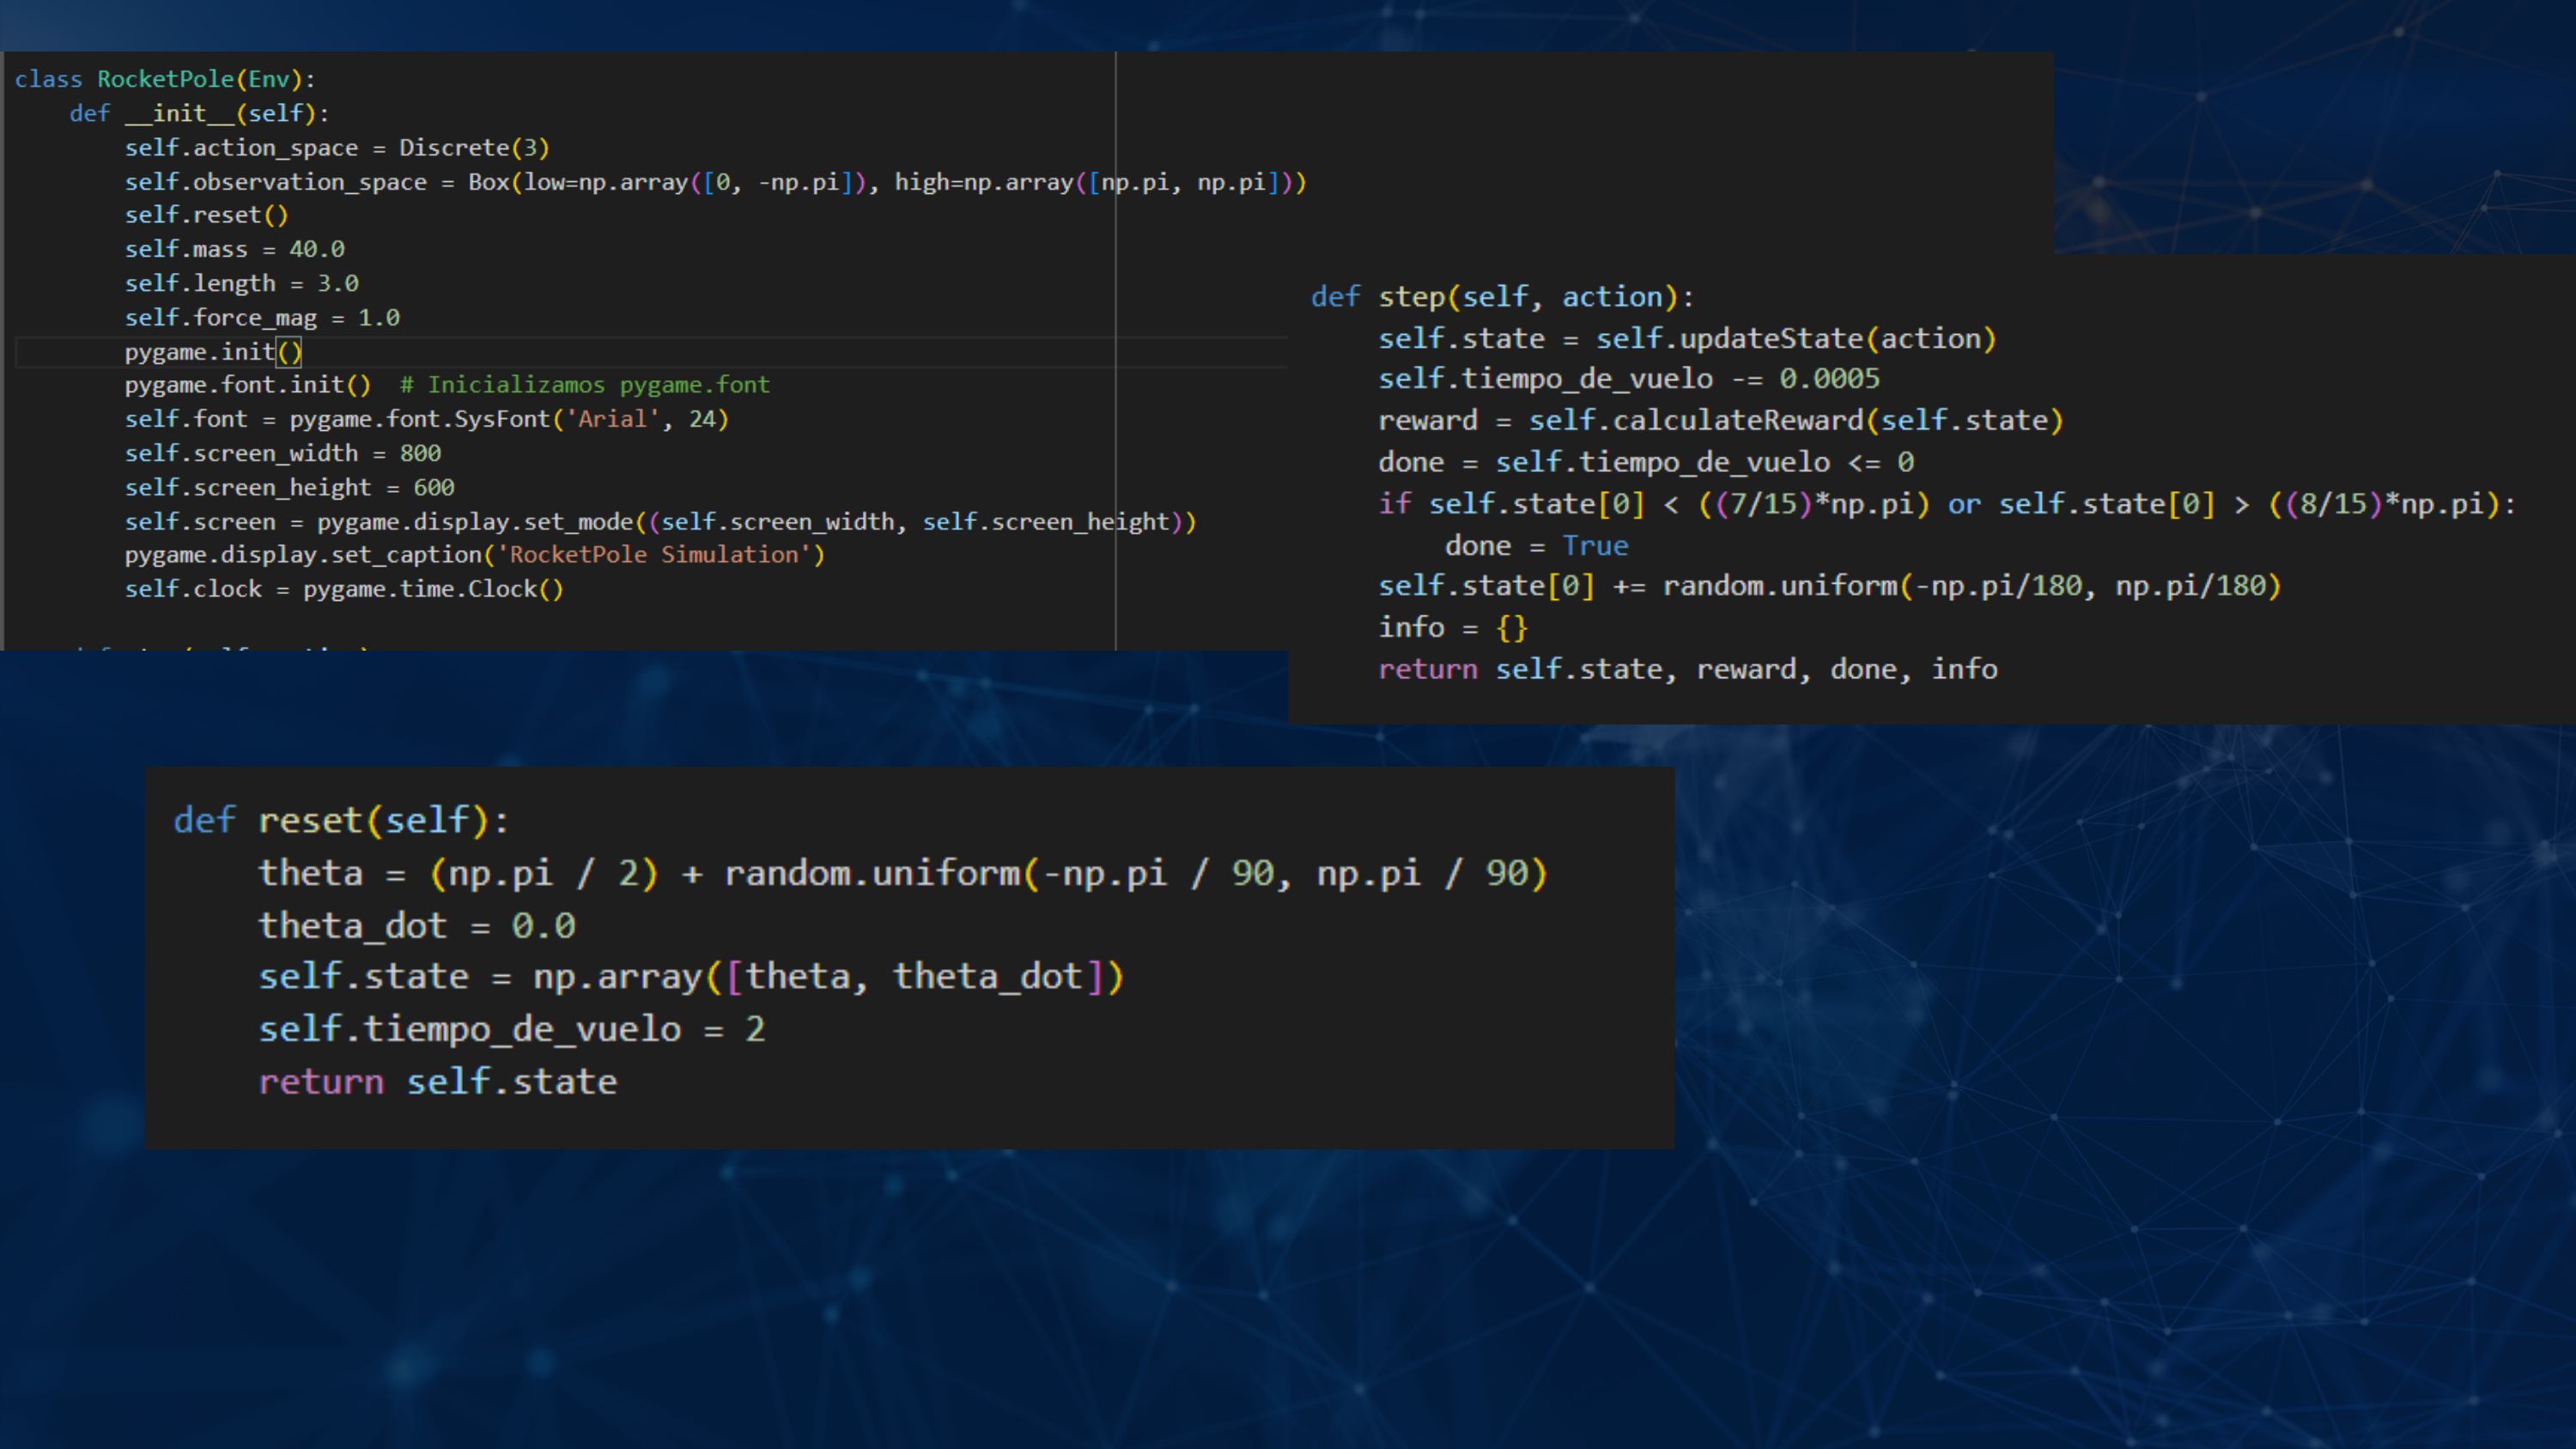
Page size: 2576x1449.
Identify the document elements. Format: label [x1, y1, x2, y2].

text_box [0, 52, 2055, 651]
text_box [144, 767, 1675, 1149]
text_box [0, 651, 2576, 1449]
text_box [1287, 254, 2576, 724]
text_box [0, 0, 2576, 254]
